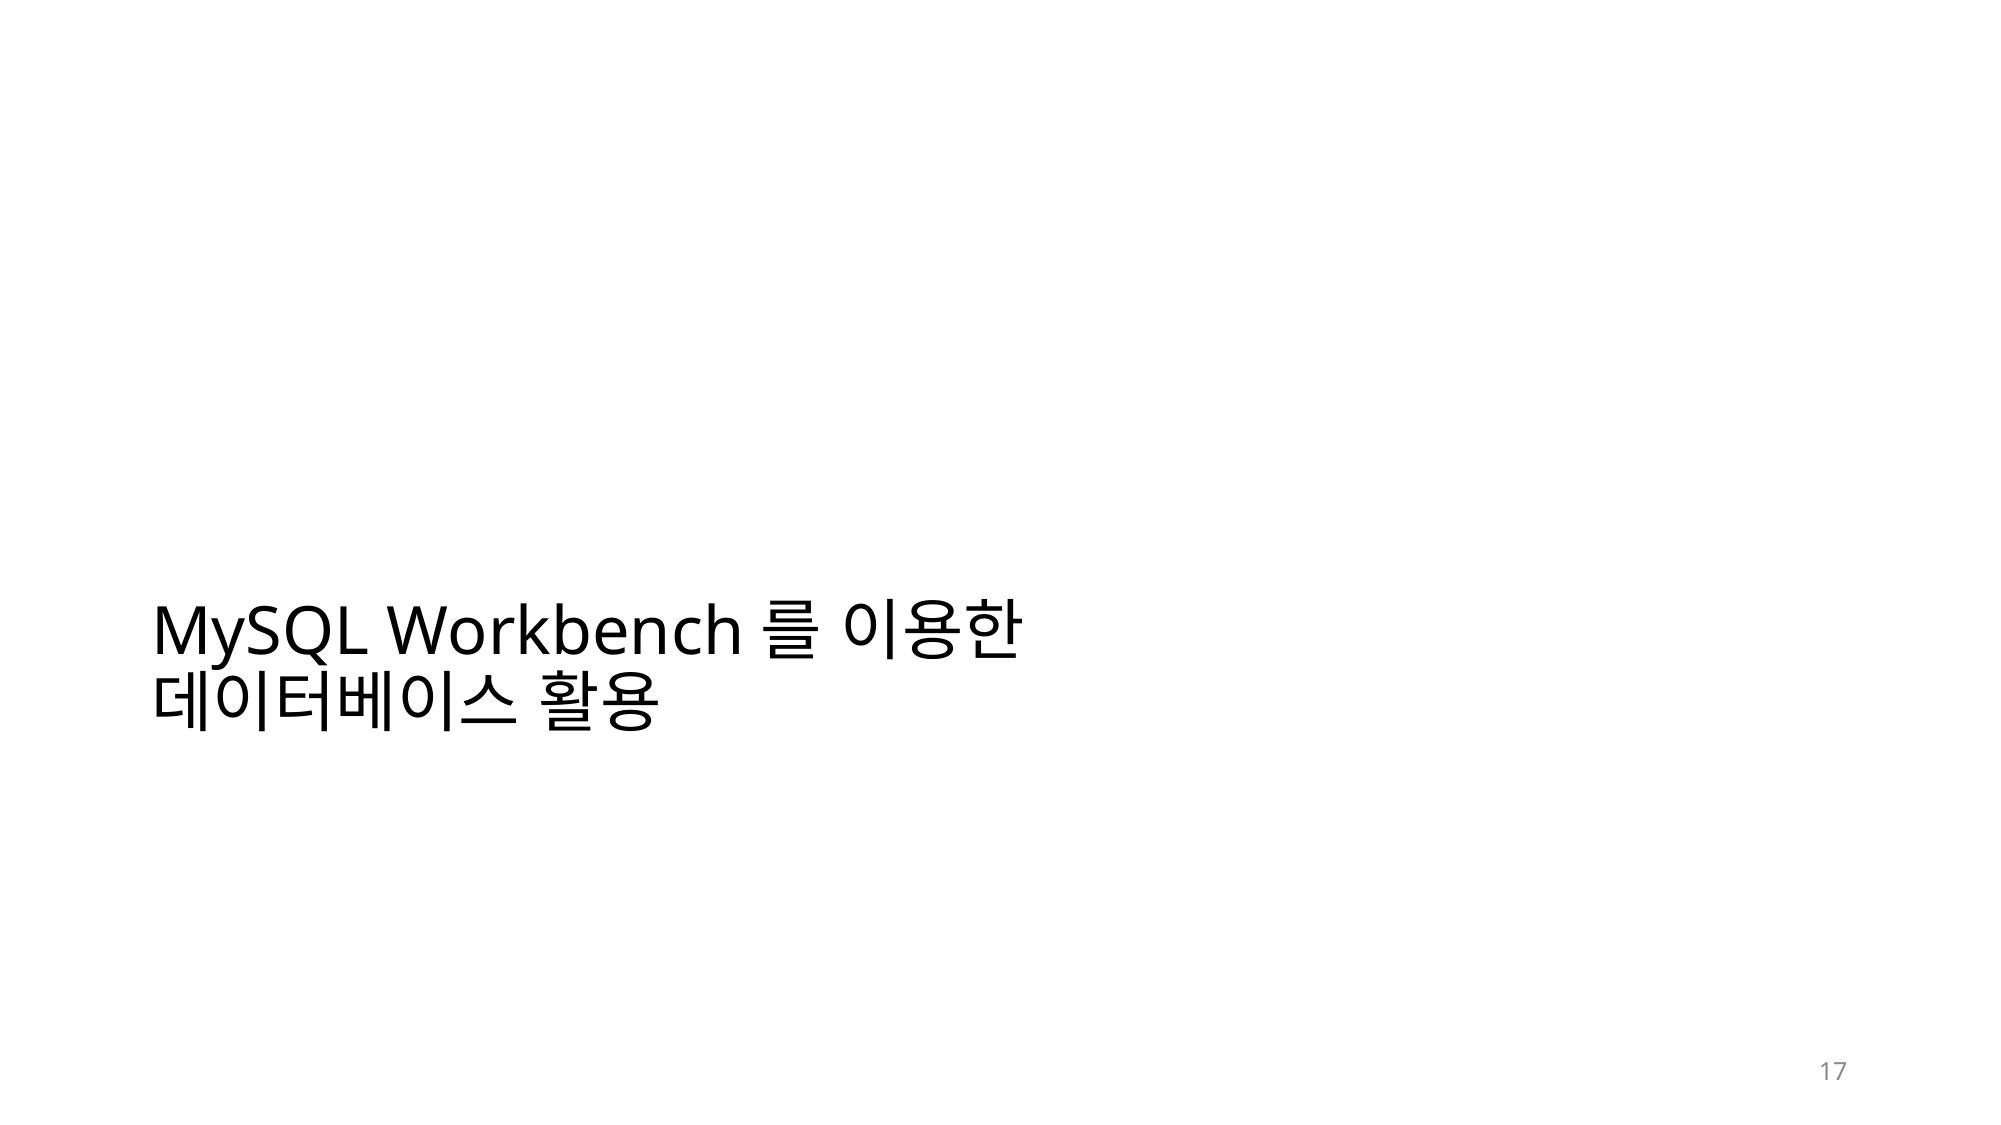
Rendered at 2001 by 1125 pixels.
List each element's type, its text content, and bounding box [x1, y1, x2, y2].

slide_number 17 [1412, 1042, 1863, 1103]
title MySQL Workbench를 이용한 데이터베이스 활용 [136, 280, 1862, 749]
